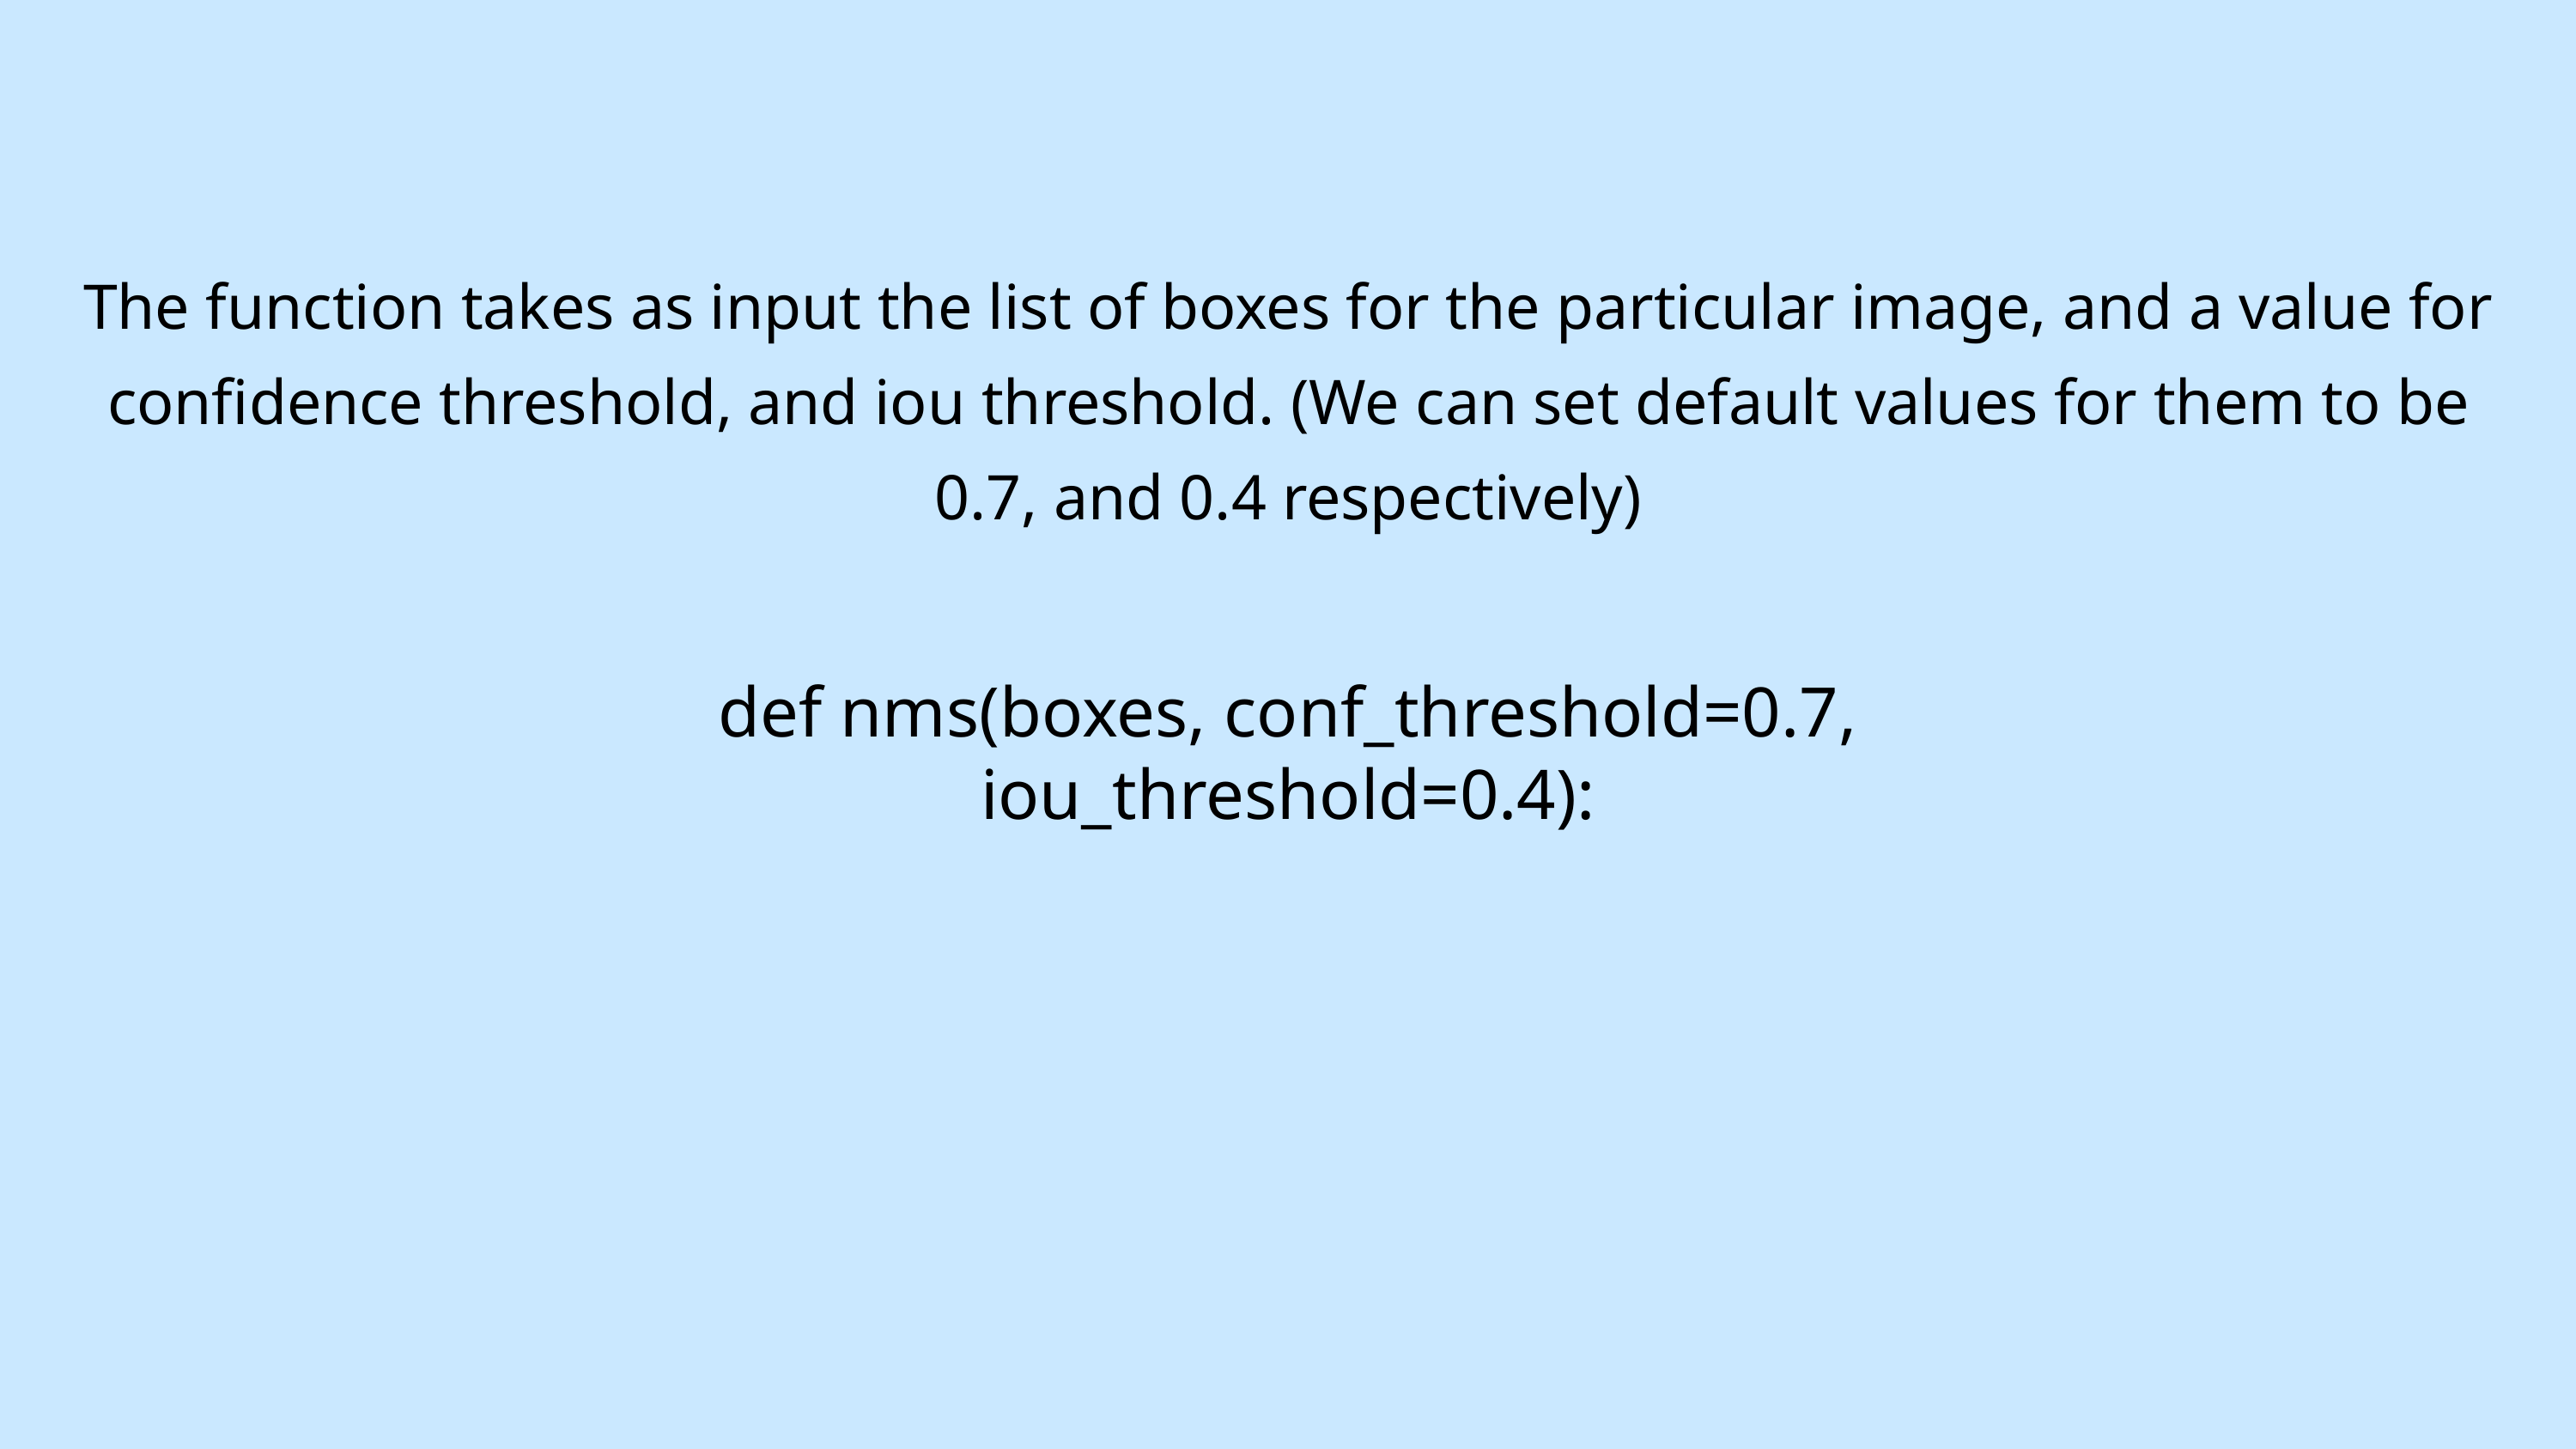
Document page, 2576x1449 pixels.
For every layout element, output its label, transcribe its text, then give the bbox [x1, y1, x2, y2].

text_box def nms(boxes, conf_threshold=0.7, iou_threshold=0.4): [495, 668, 2081, 833]
text_box The function takes as input the list of boxes for the particular image, and a value for confidence threshold, and iou threshold. (We can set default values for them to be 0.7, and 0.4 respectively) [72, 246, 2504, 533]
